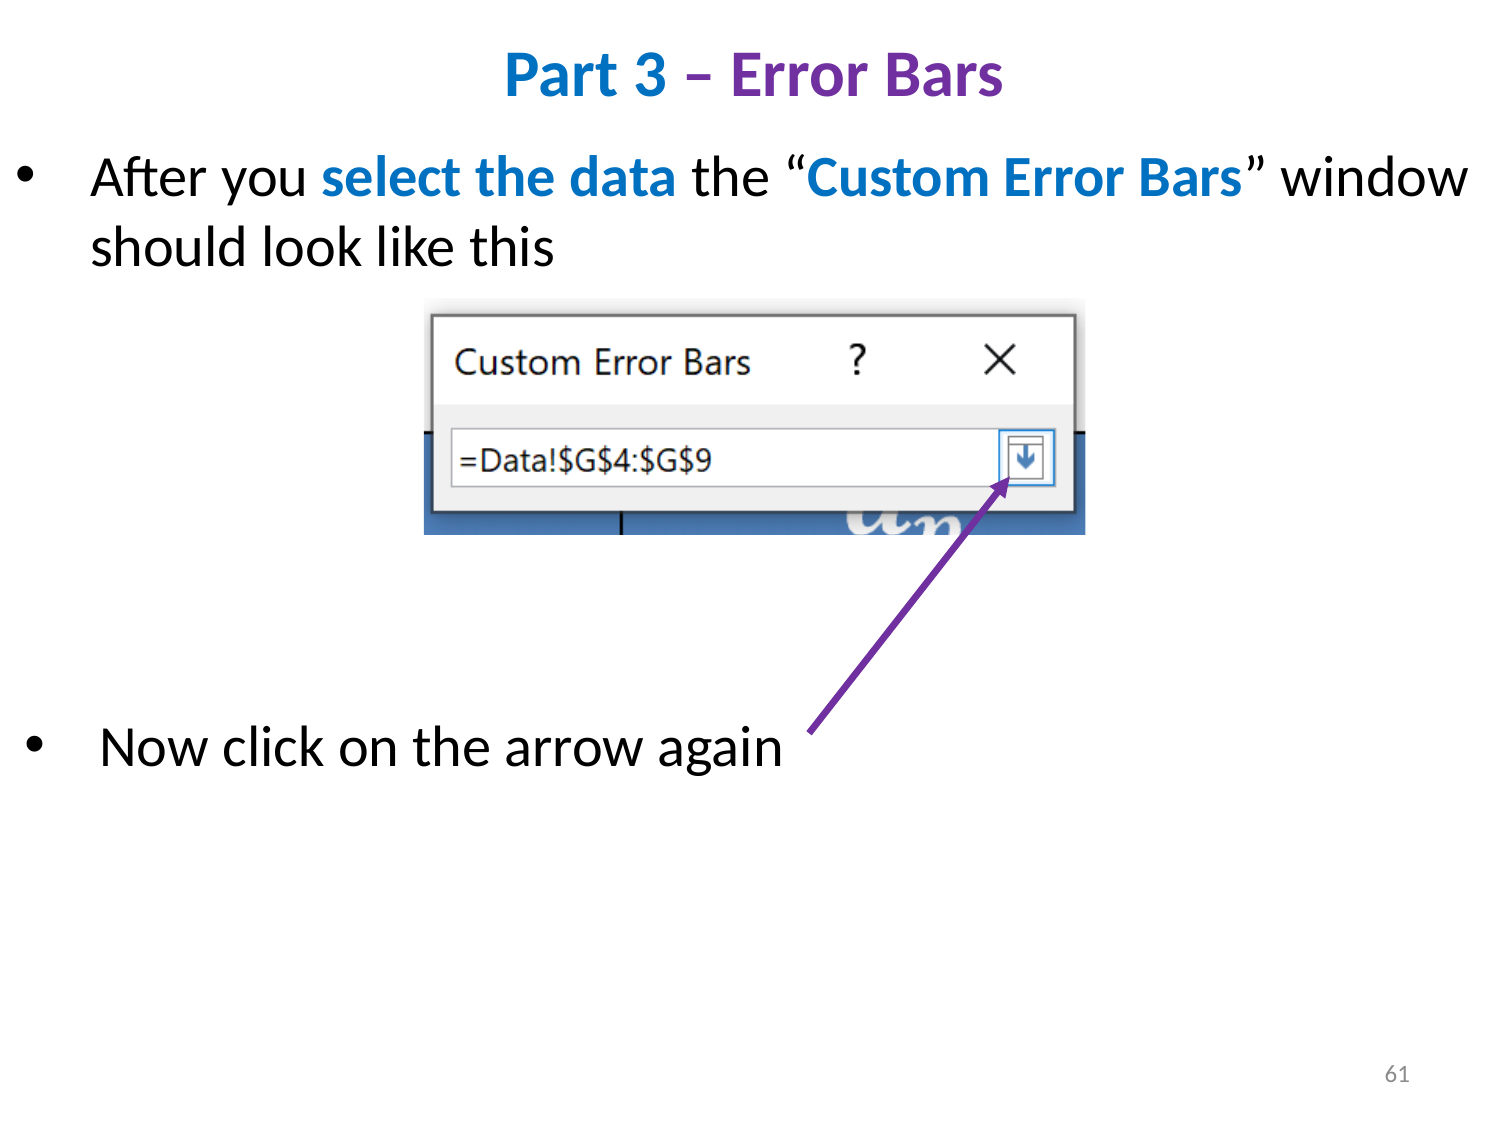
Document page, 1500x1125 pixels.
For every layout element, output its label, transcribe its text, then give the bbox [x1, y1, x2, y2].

slide_number 61 [1074, 1042, 1425, 1103]
title After you select the data the “Custom Error Bars” window should look like this [0, 113, 1500, 303]
text_box Part 3 – Error Bars [79, 0, 1430, 141]
picture [423, 297, 1086, 535]
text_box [808, 476, 1010, 734]
text_box Now click on the arrow again [9, 648, 1500, 838]
